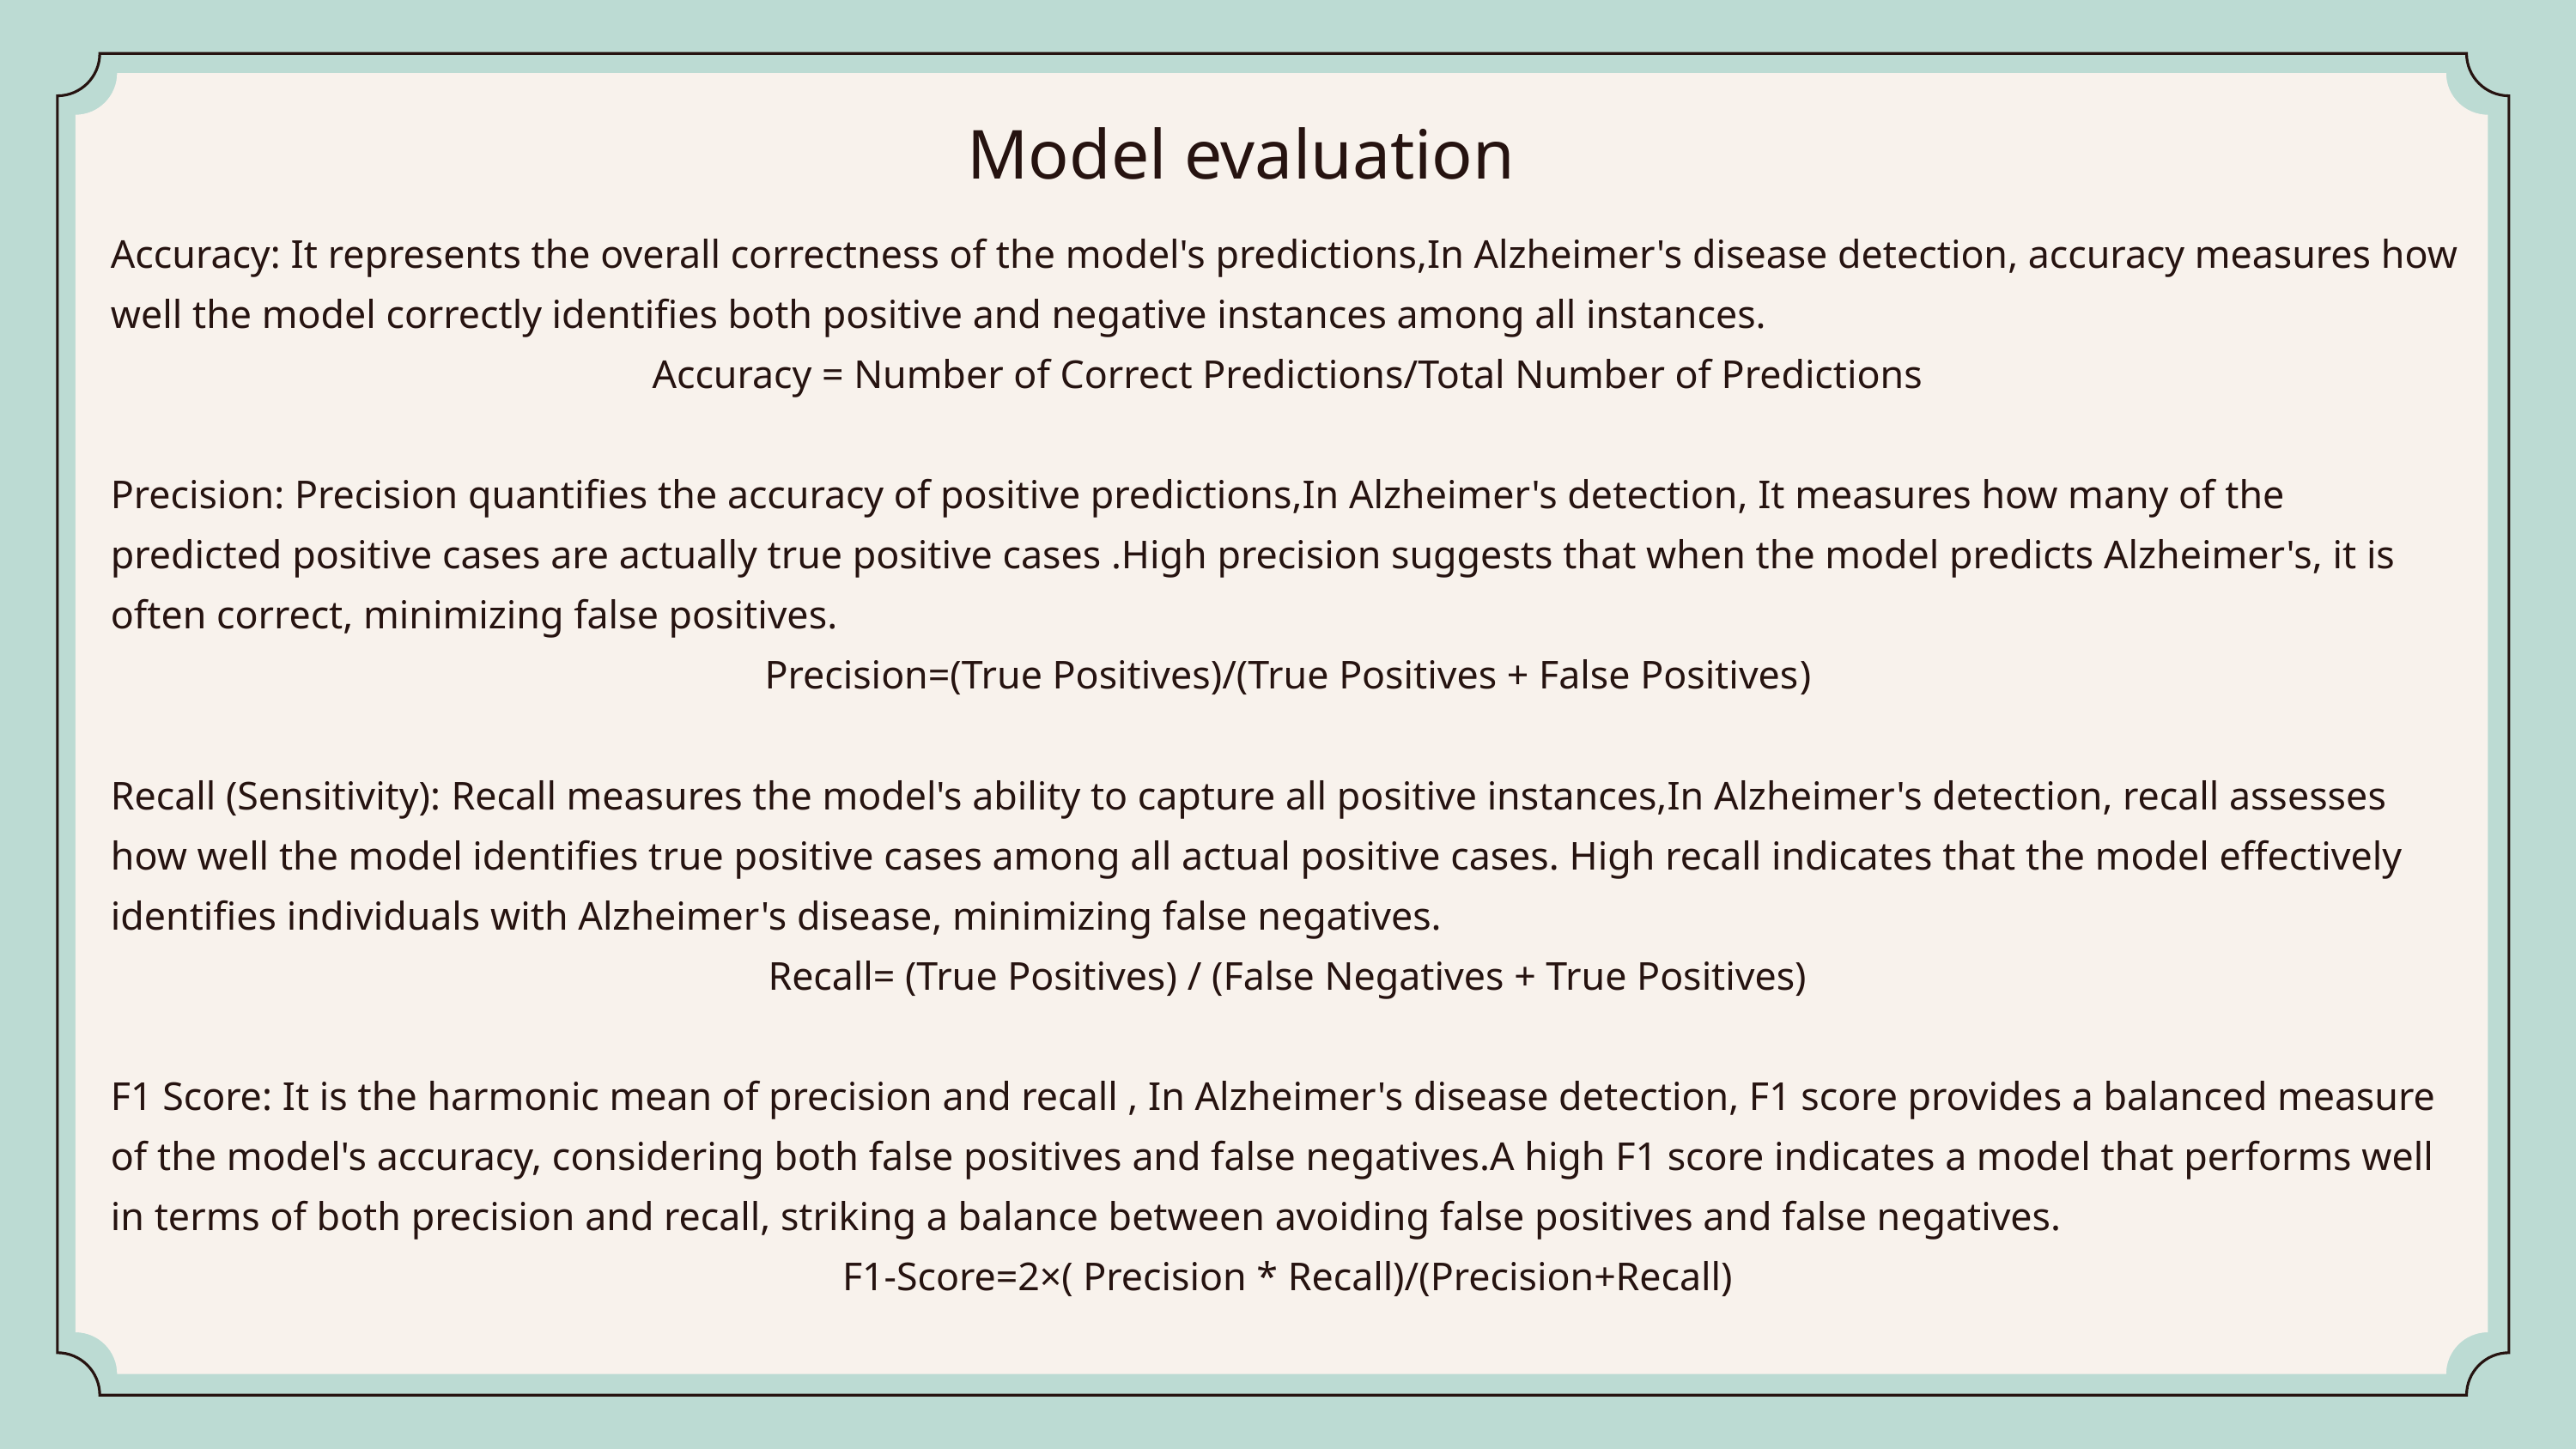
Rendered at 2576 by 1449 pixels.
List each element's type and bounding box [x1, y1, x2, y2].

text_box [57, 53, 2510, 1396]
